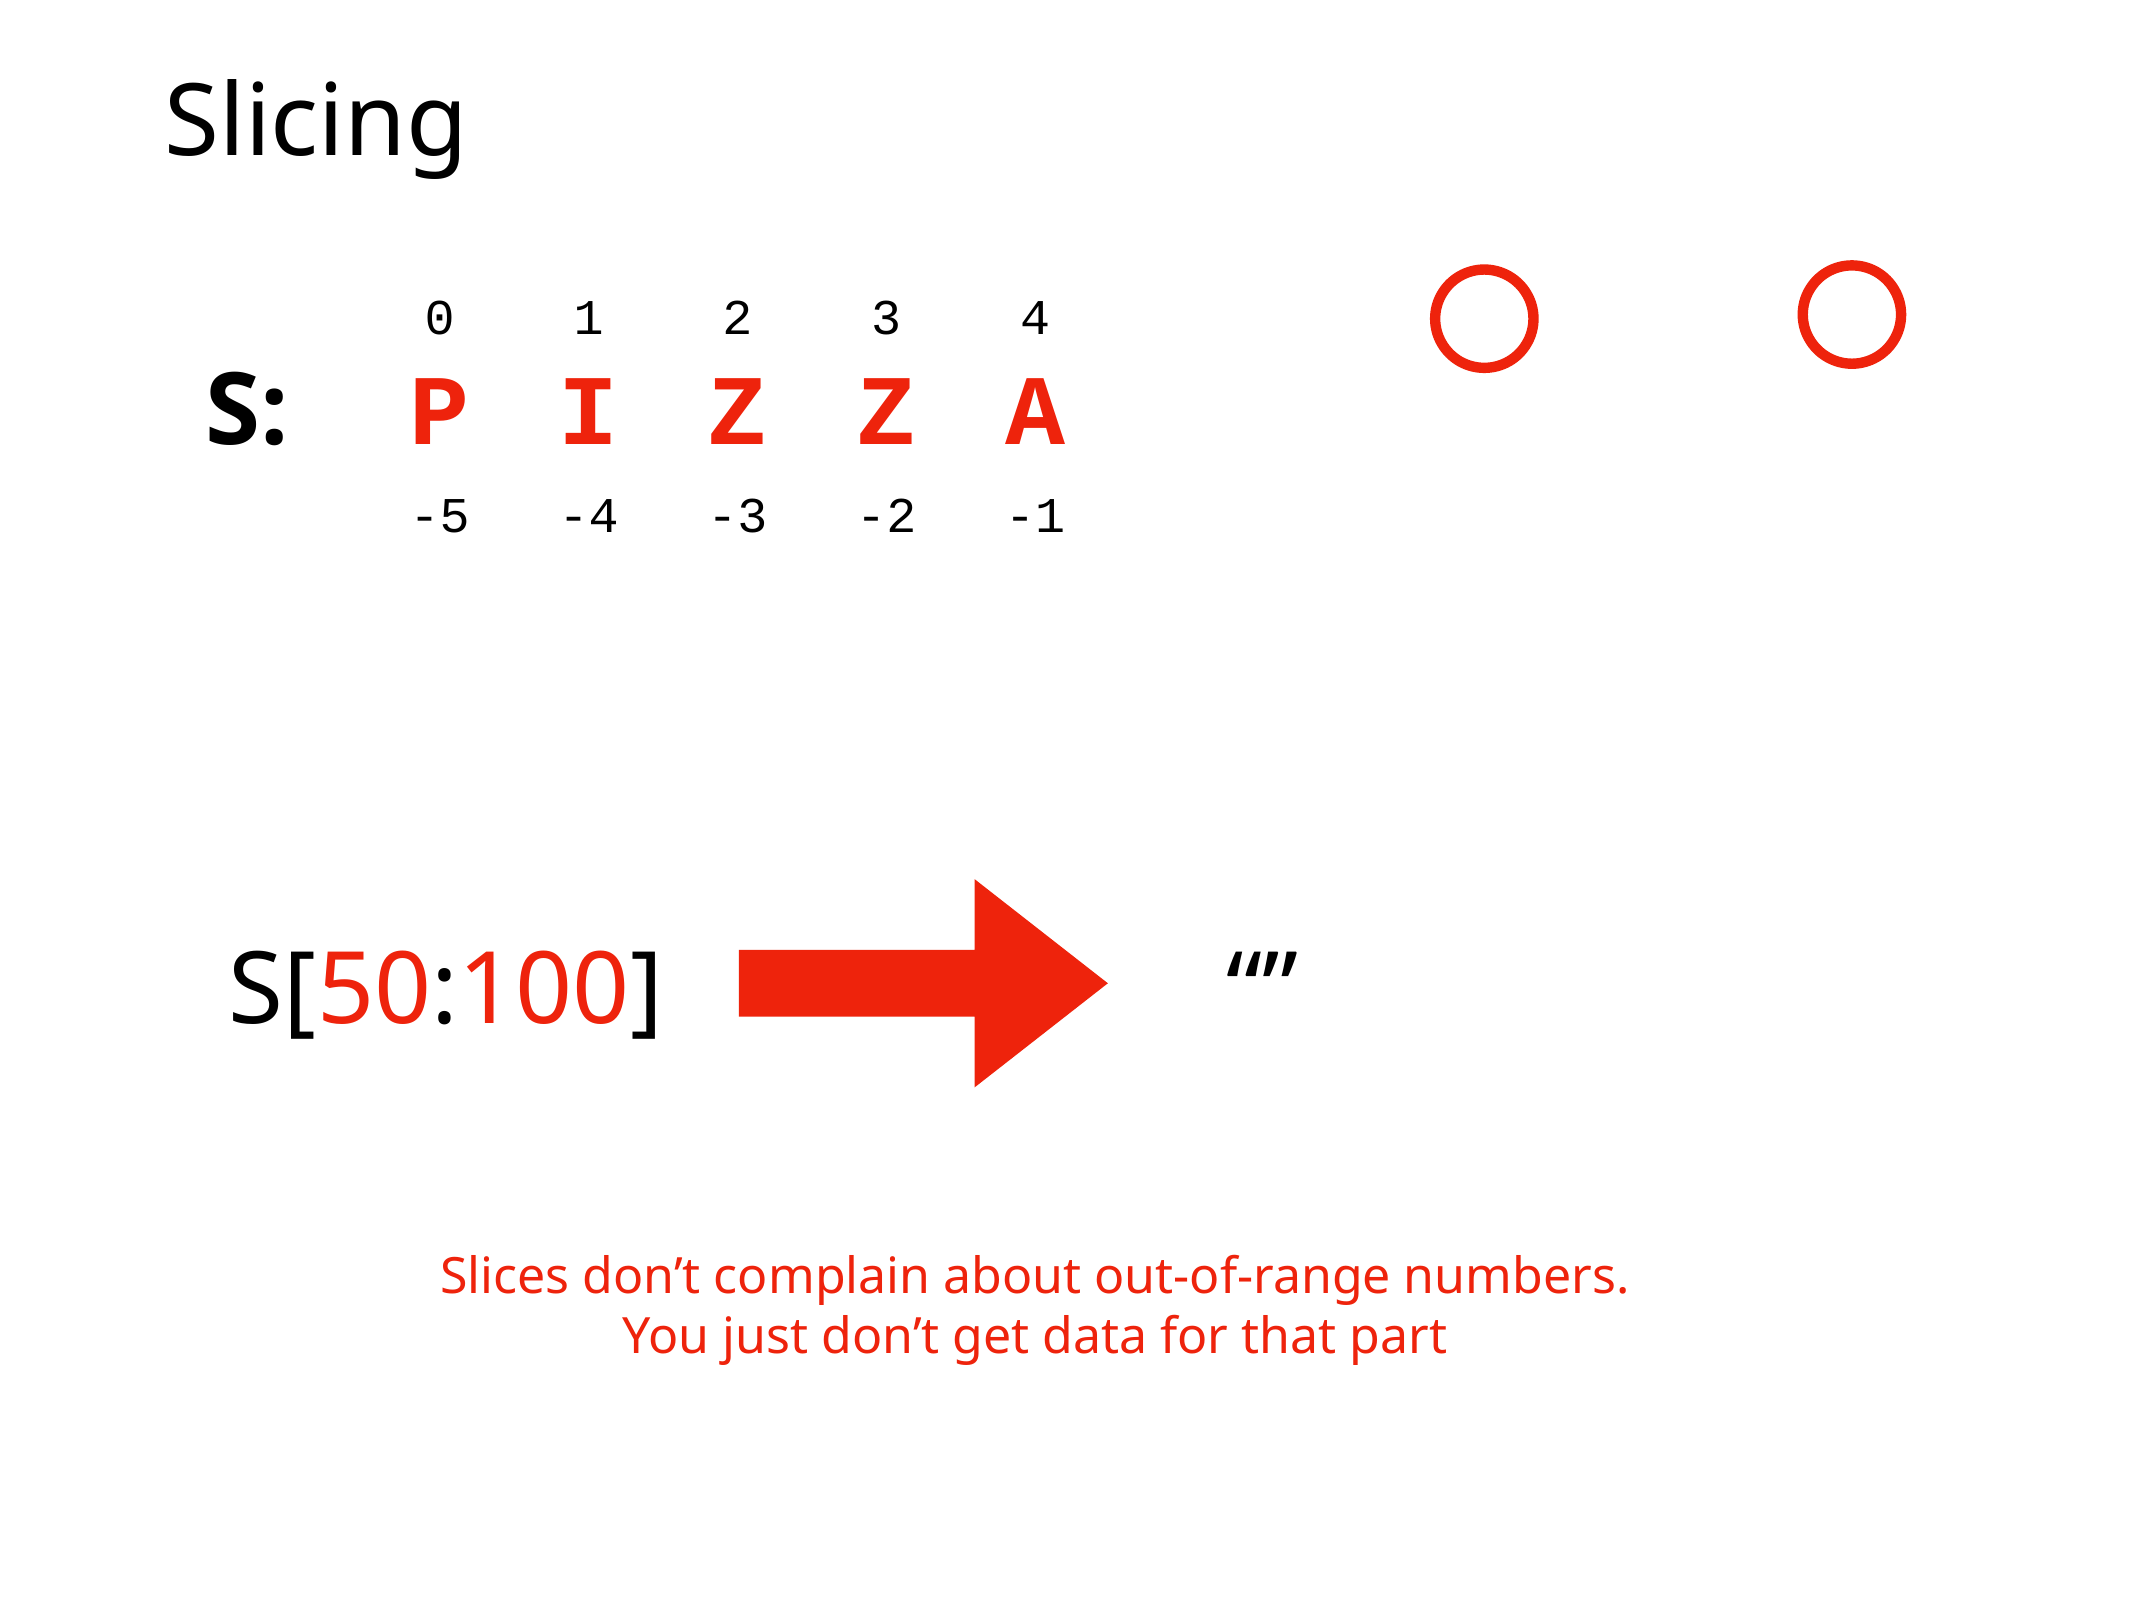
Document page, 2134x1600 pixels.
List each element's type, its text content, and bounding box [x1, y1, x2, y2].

text_box -2 [847, 474, 925, 551]
text_box 2 [713, 276, 761, 353]
text_box P [401, 335, 478, 473]
text_box -3 [698, 474, 776, 551]
text_box -1 [996, 474, 1074, 551]
text_box Z [847, 335, 925, 473]
text_box Z [698, 335, 776, 473]
text_box 1 [565, 276, 612, 353]
text_box [1802, 265, 1902, 364]
text_box 3 [862, 276, 910, 353]
text_box 4 [1011, 276, 1059, 353]
text_box Slices don’t complain about out-of-range numbers. You just don’t get data for that part [431, 1234, 1639, 1372]
text_box S[50:100] [220, 915, 672, 1052]
text_box 0 [416, 276, 463, 353]
title Slicing [155, 41, 1978, 191]
text_box A [996, 335, 1074, 473]
text_box [1435, 269, 1534, 368]
text_box -4 [550, 474, 627, 551]
text_box -5 [401, 474, 478, 551]
text_box I [550, 335, 627, 473]
text_box [738, 879, 1108, 1088]
text_box S: [197, 335, 324, 473]
text_box “” [1218, 915, 1308, 1052]
